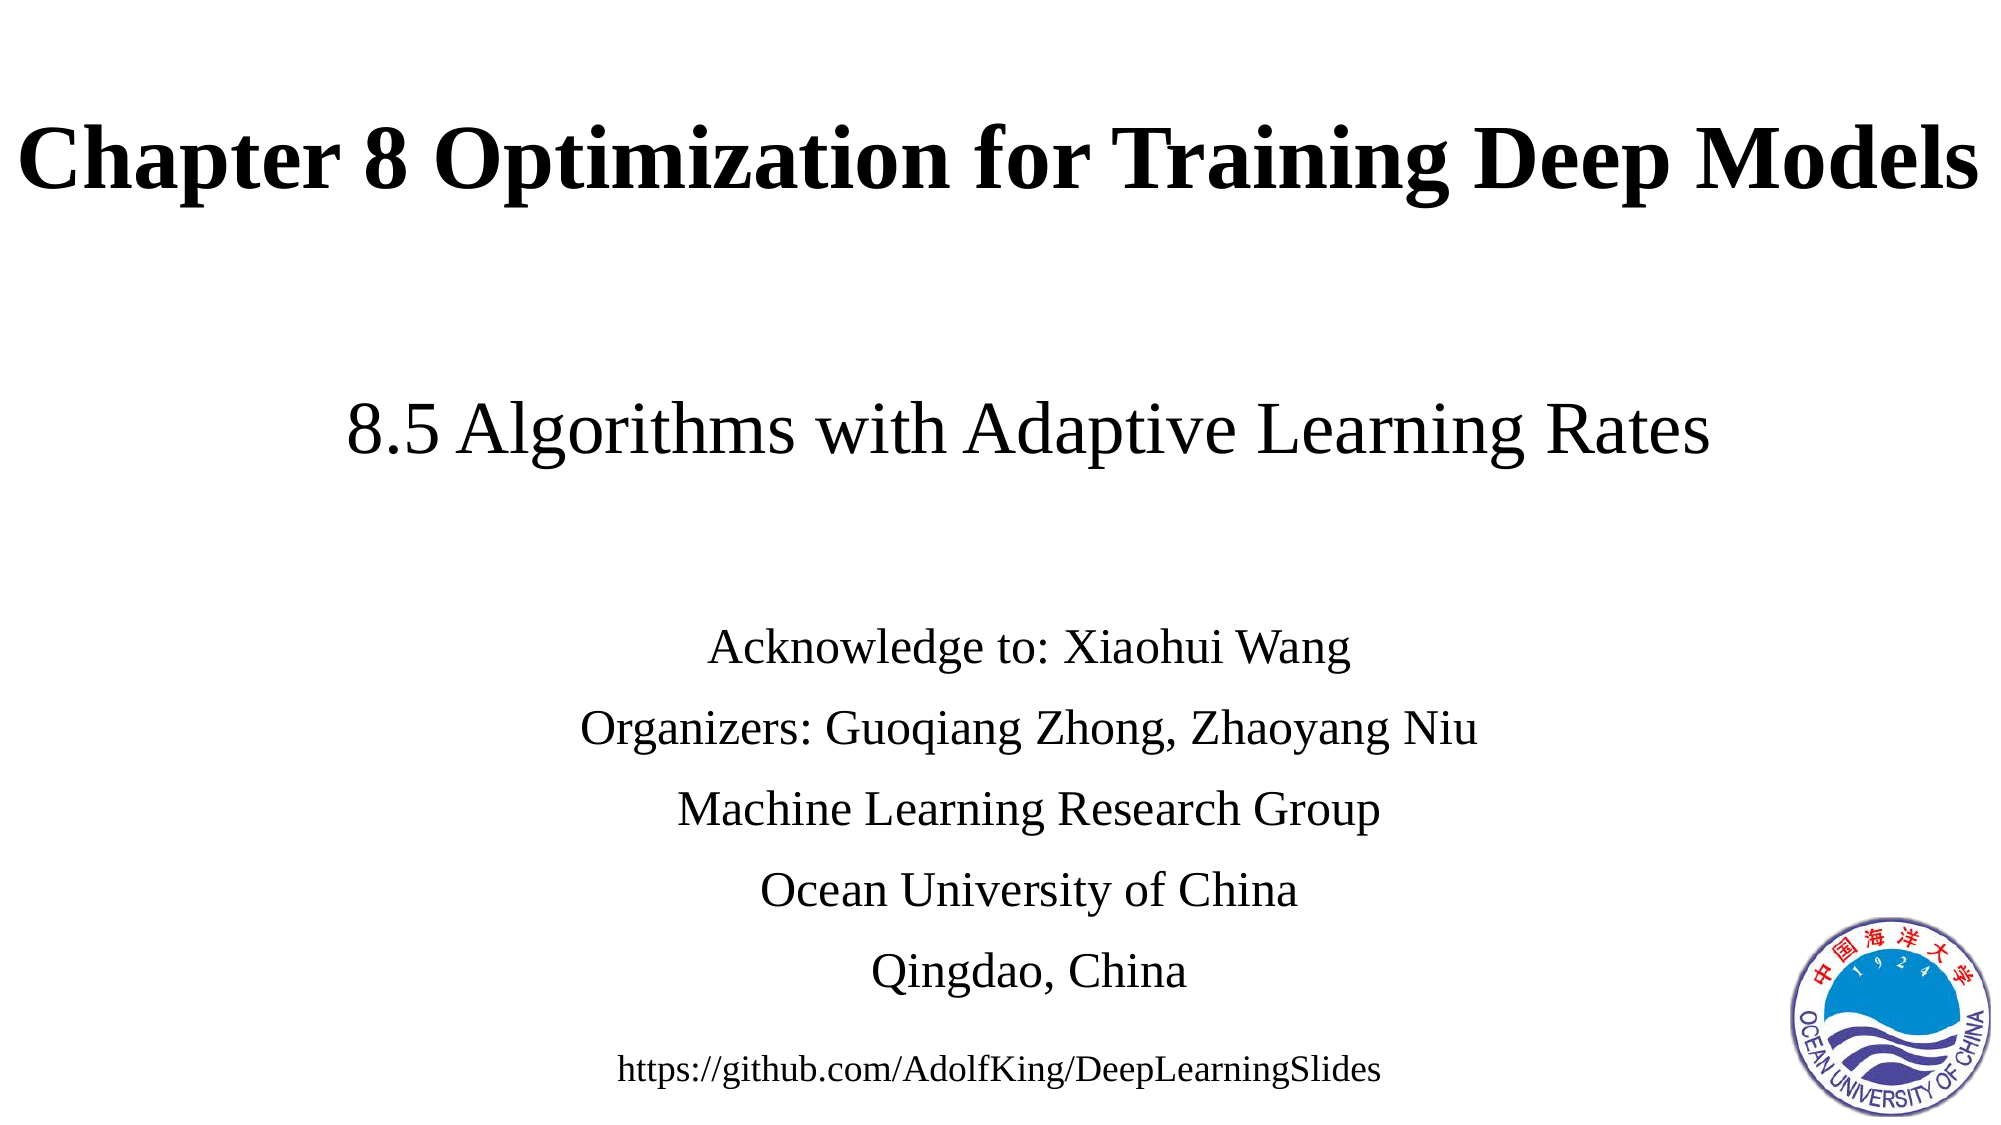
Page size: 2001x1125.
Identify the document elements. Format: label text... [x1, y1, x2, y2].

subtitle Acknowledge to: Xiaohui Wang Organizers: Guoqiang Zhong, Zhaoyang Niu Machine Learning Research Group Ocean University of China Qingdao, China [335, 606, 1724, 1006]
text_box 8.5 Algorithms with Adaptive Learning Rates [293, 280, 1767, 476]
picture [1789, 917, 1991, 1117]
text_box Chapter 8 Optimization for Training Deep Models [0, 89, 2000, 214]
text_box https://github.com/AdolfKing/DeepLearningSlides [594, 1036, 1406, 1096]
